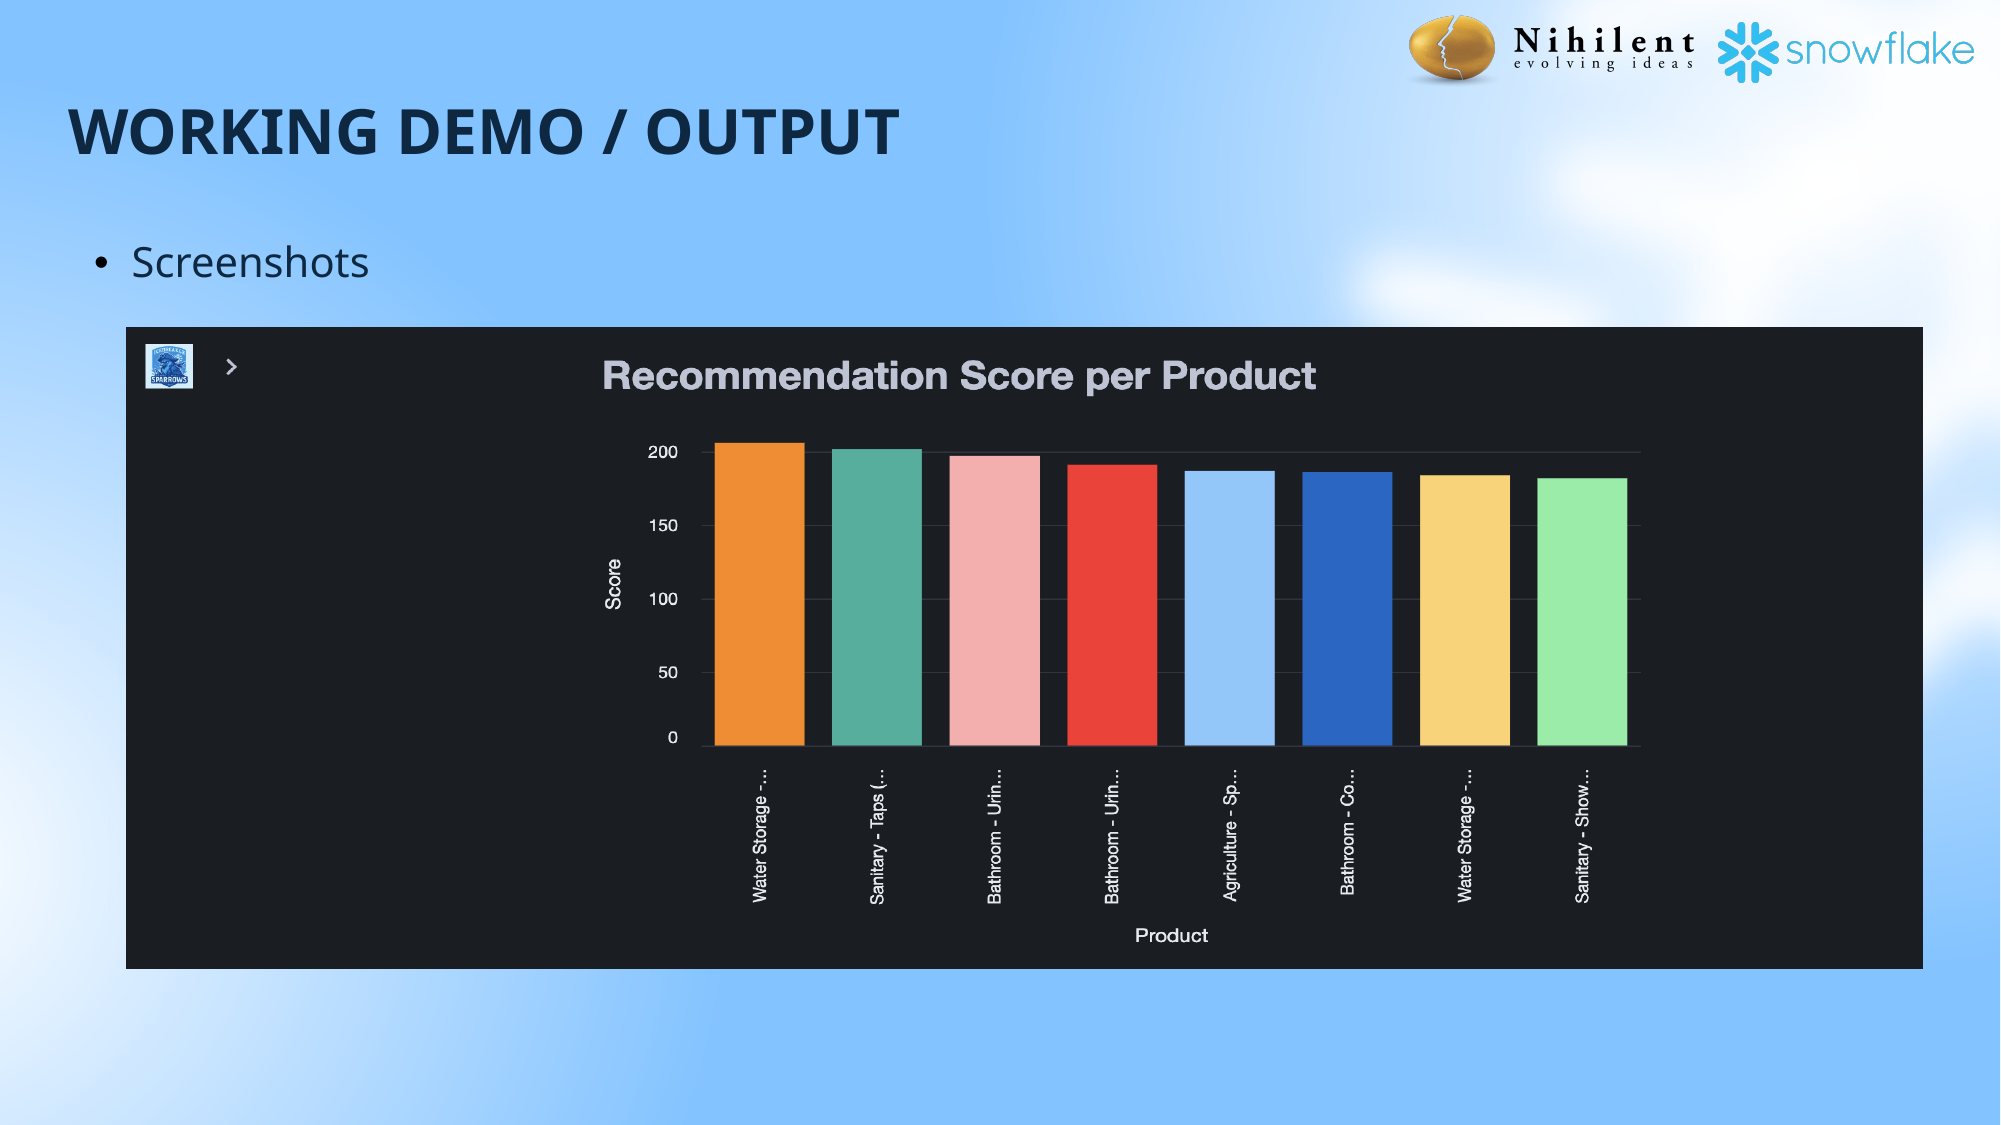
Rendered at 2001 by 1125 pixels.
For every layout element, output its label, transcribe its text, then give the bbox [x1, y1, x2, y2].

text_box Screenshots [79, 234, 1525, 477]
picture [0, 0, 2001, 1125]
text_box WORKING DEMO / OUTPUT [53, 89, 1669, 179]
